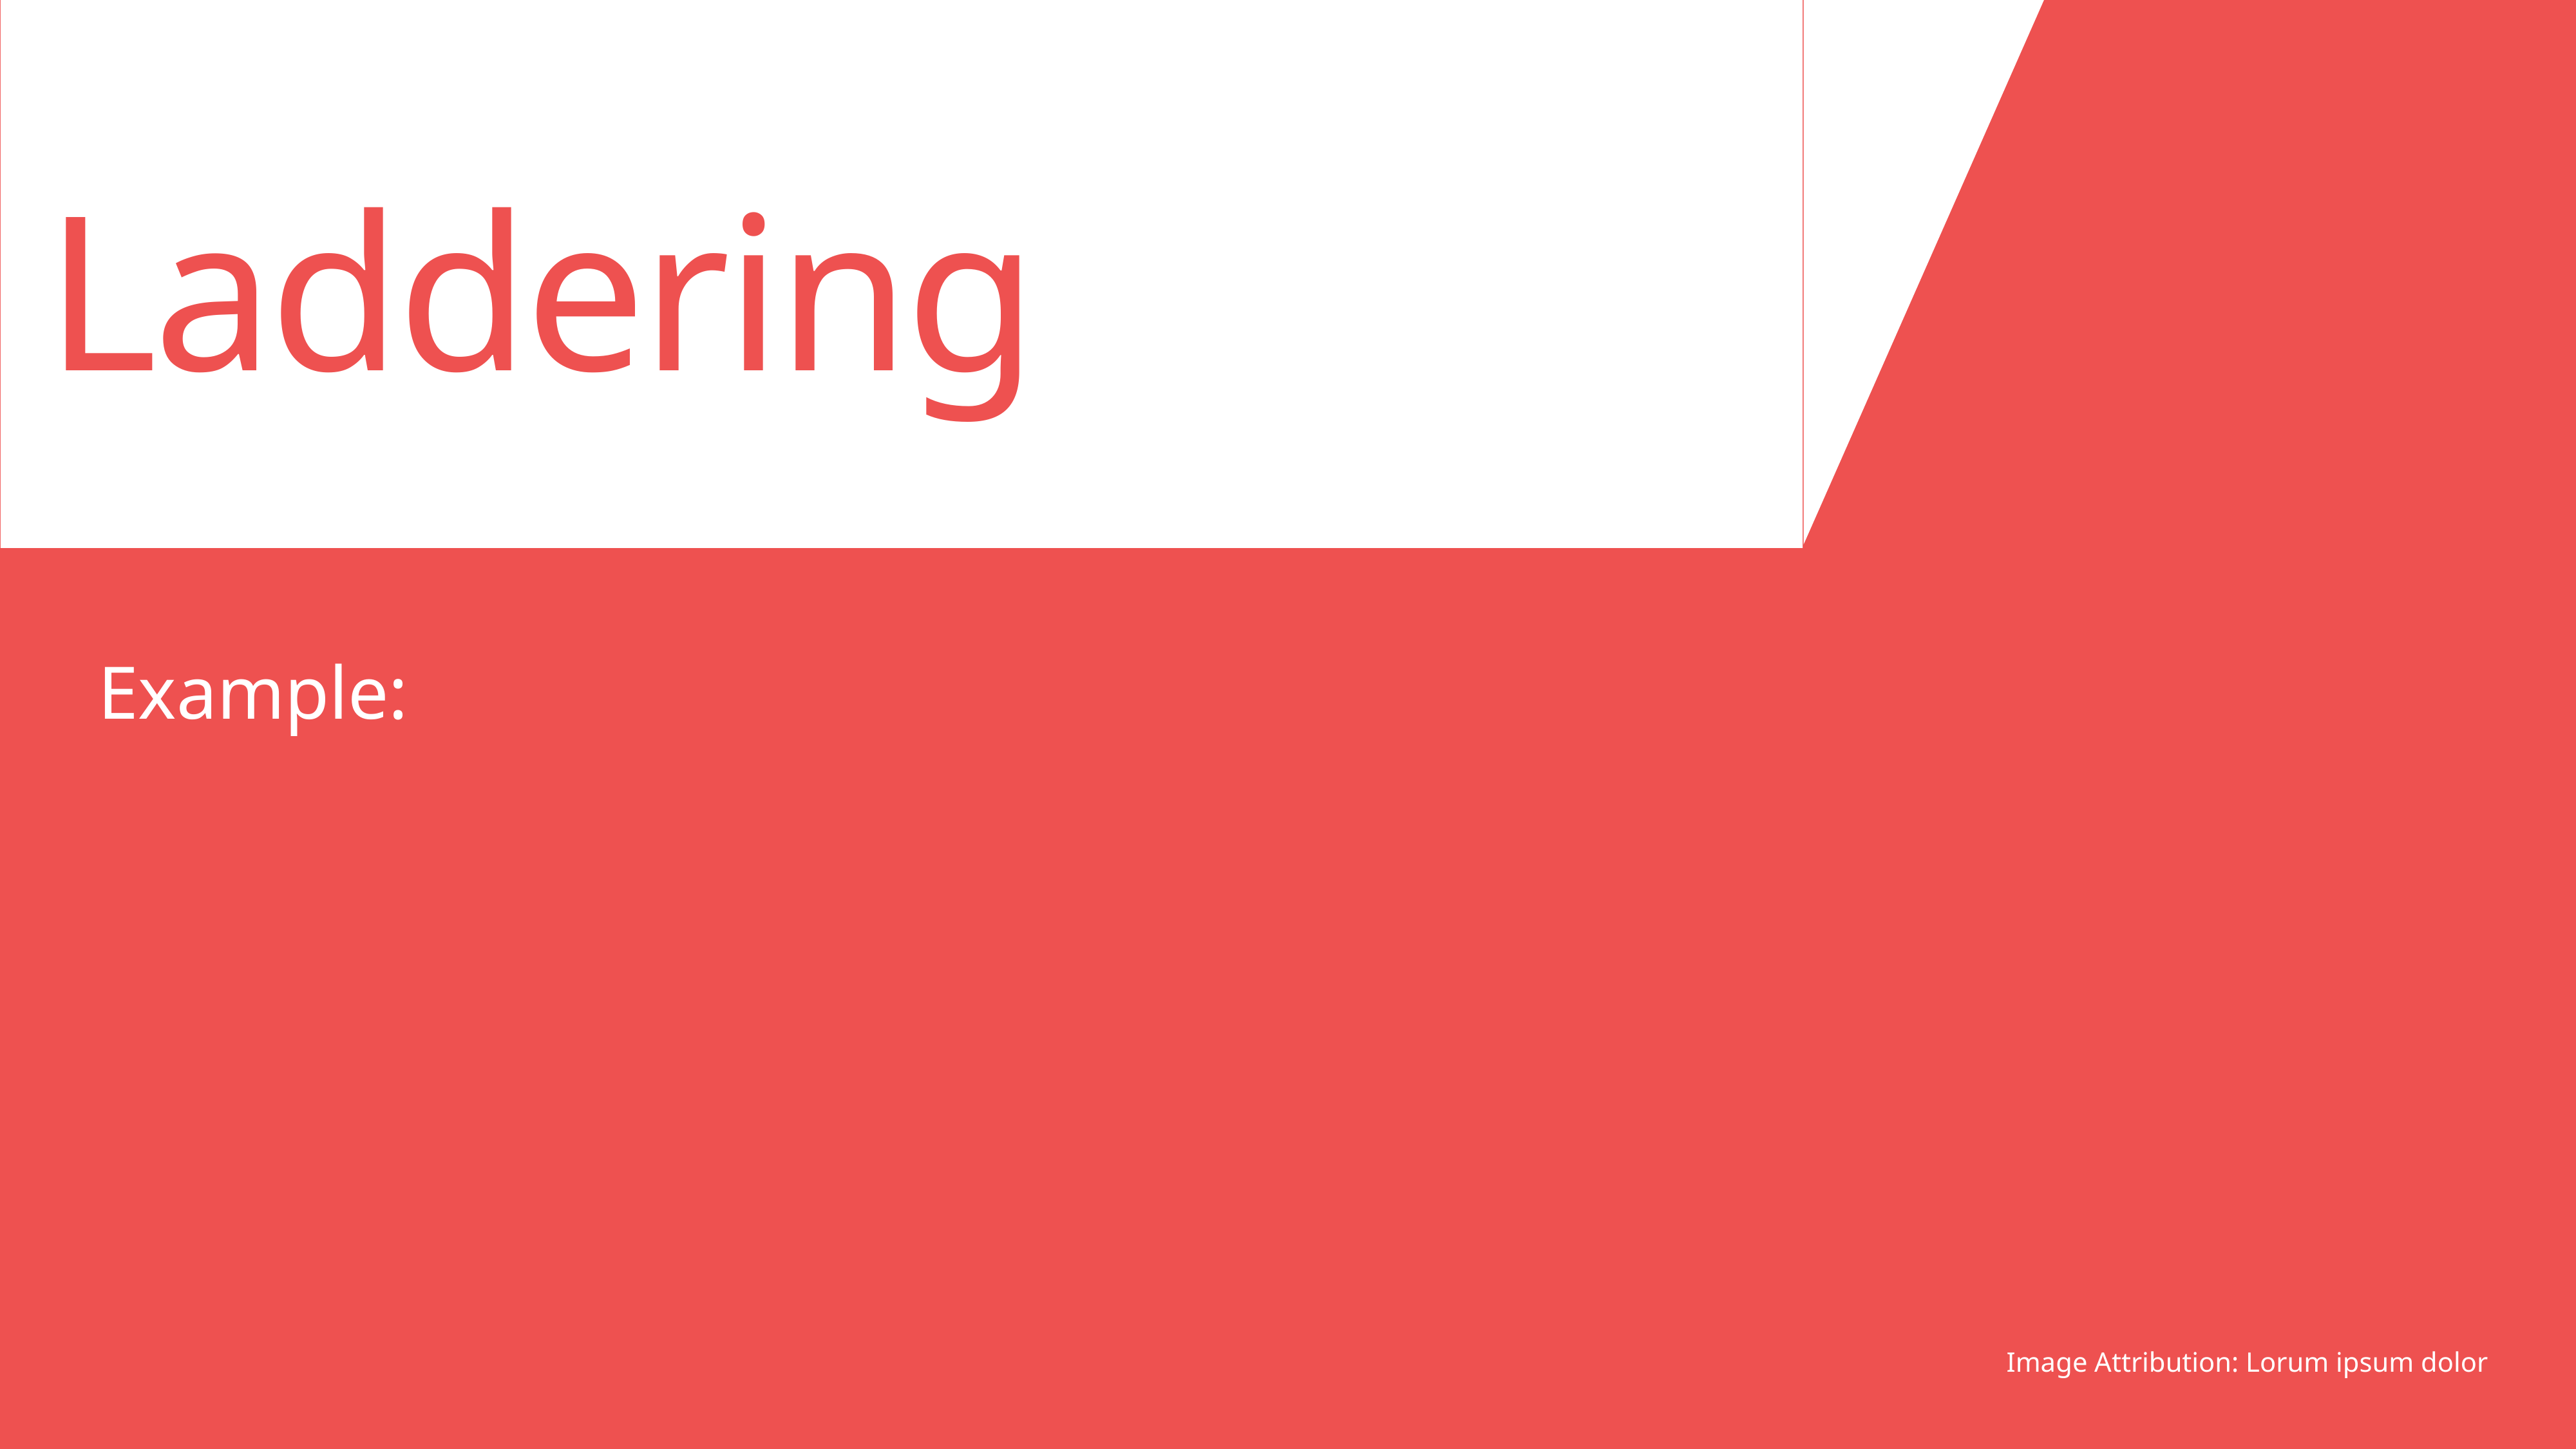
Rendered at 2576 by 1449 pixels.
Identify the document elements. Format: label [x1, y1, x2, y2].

text_box [0, 0, 2522, 1385]
